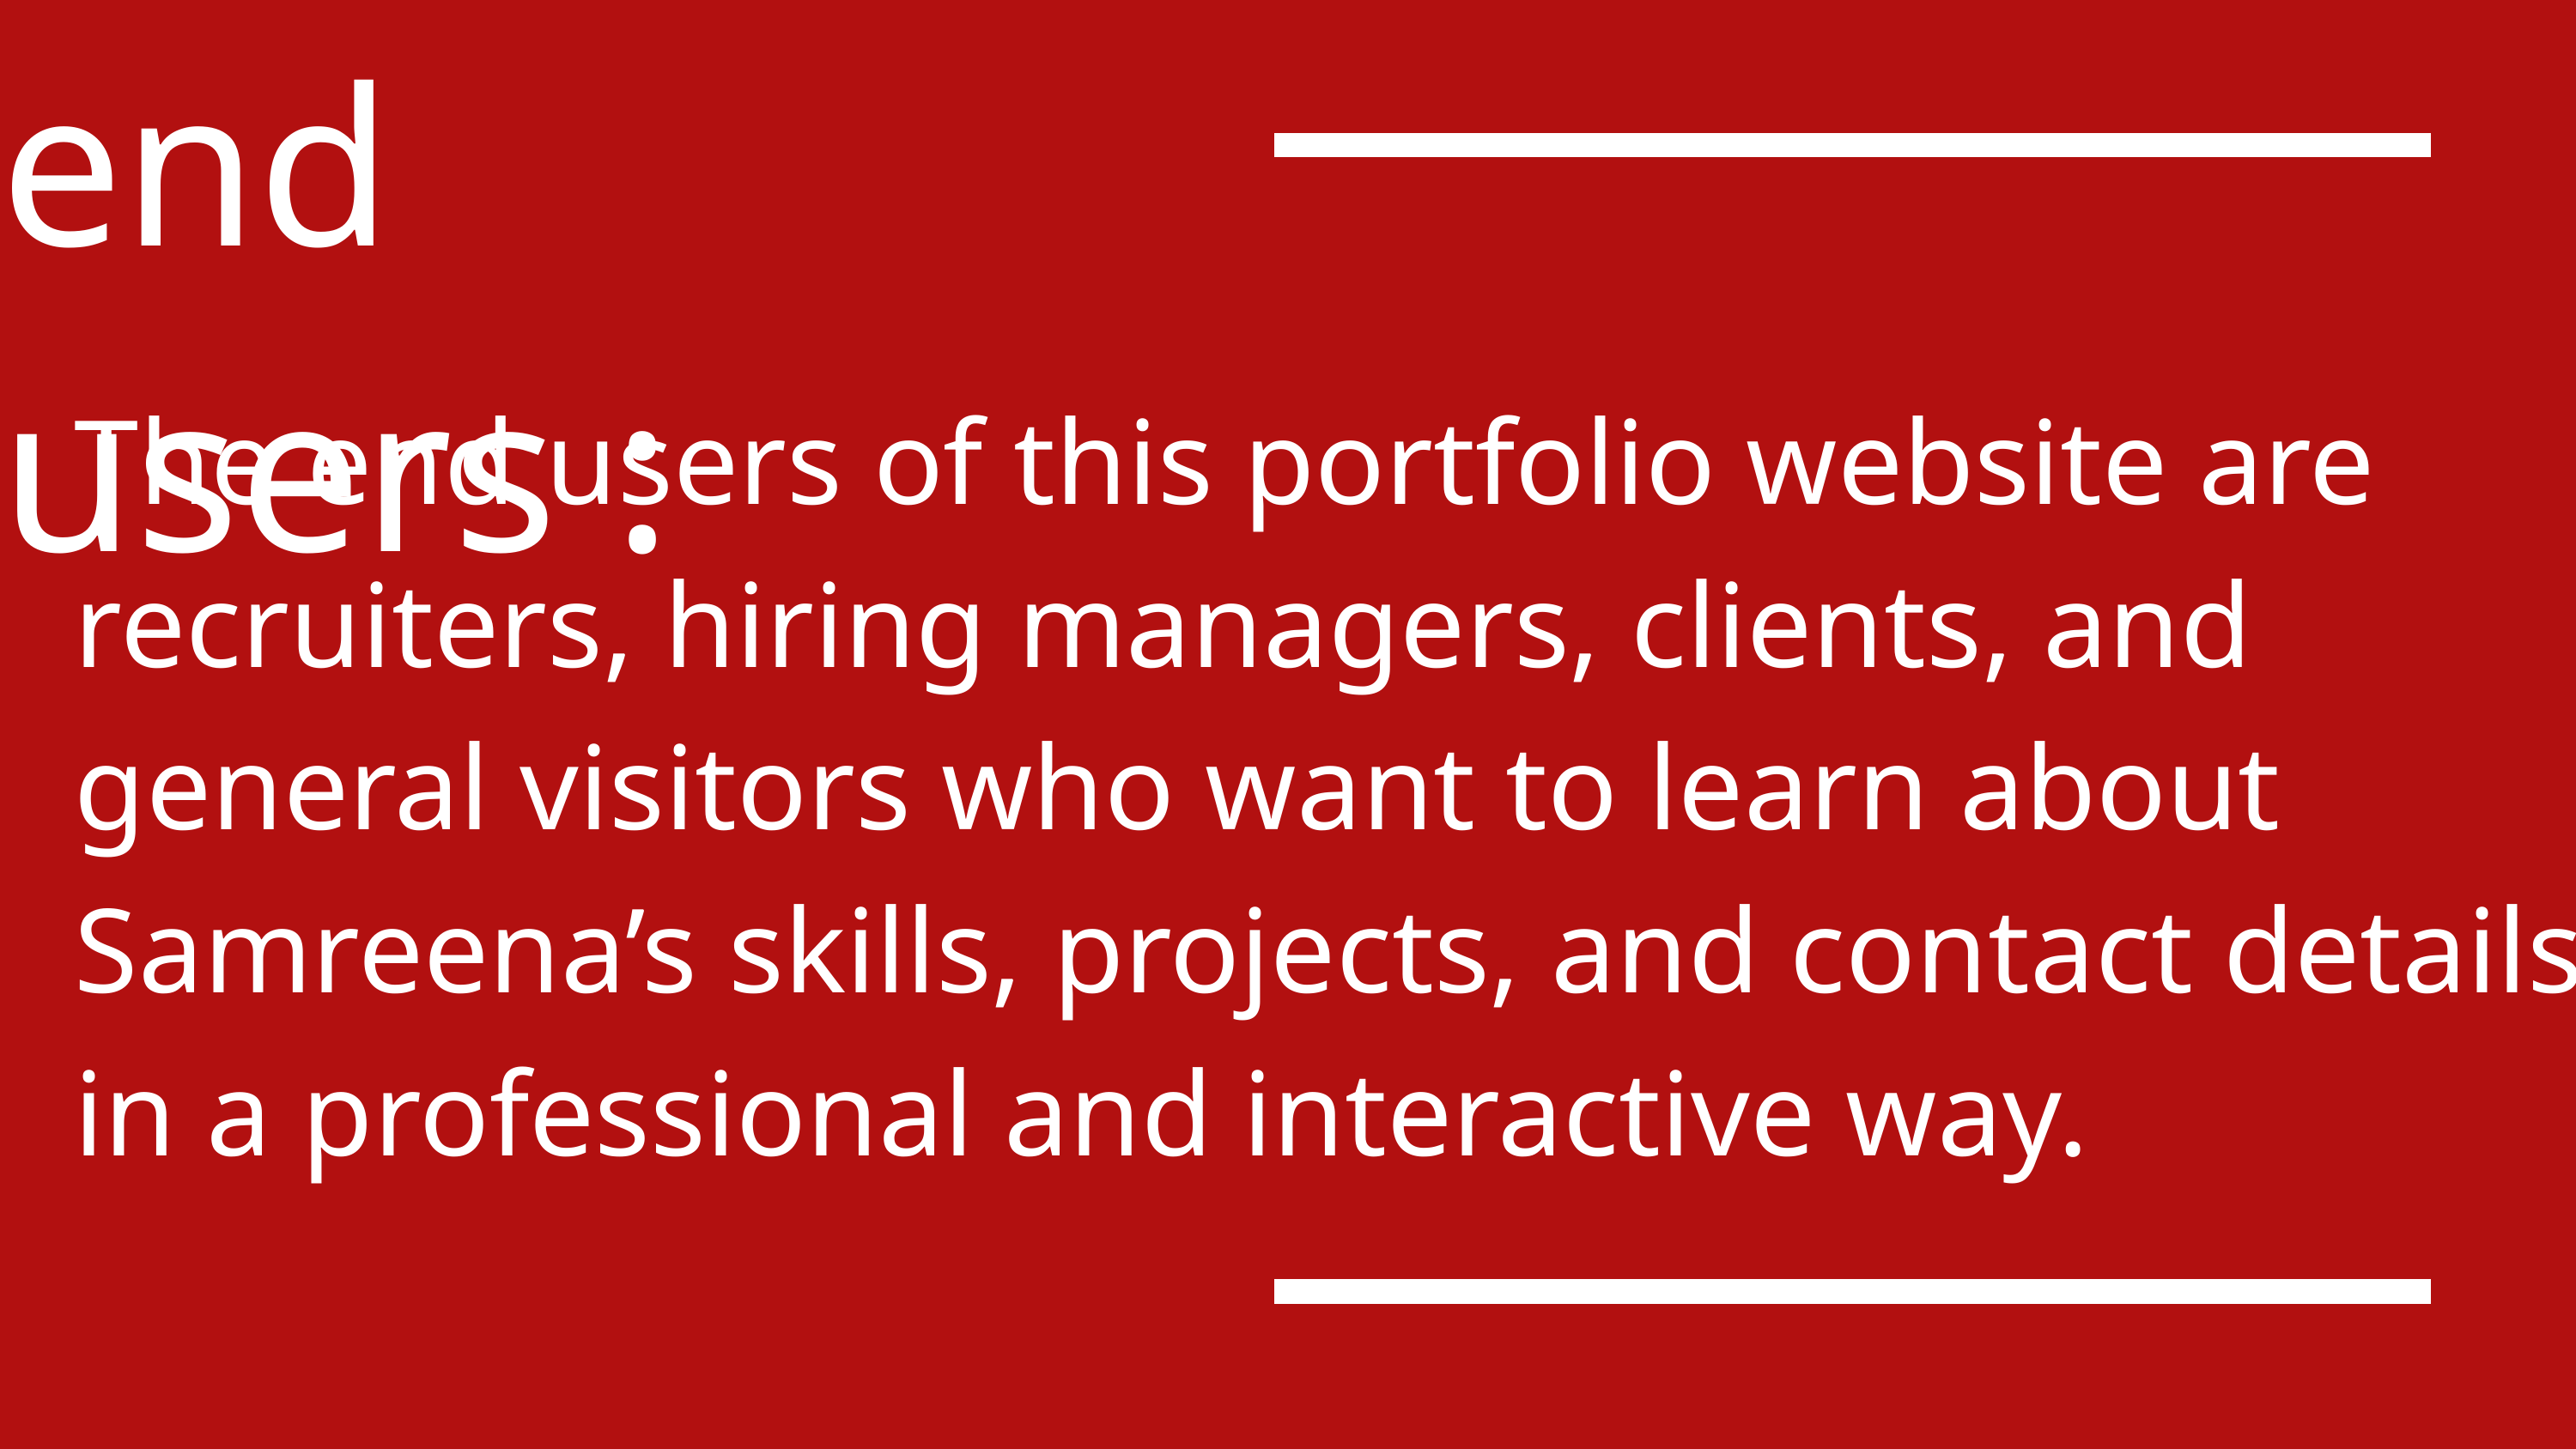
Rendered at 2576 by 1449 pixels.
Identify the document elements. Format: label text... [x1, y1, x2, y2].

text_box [1273, 132, 2432, 158]
text_box The end users of this portfolio website are recruiters, hiring managers, clients, and general visitors who want to learn about Samreena’s skills, projects, and contact details in a professional and interactive way. [74, 365, 2576, 1179]
text_box end users : [0, 0, 1081, 595]
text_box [1273, 1279, 2432, 1304]
